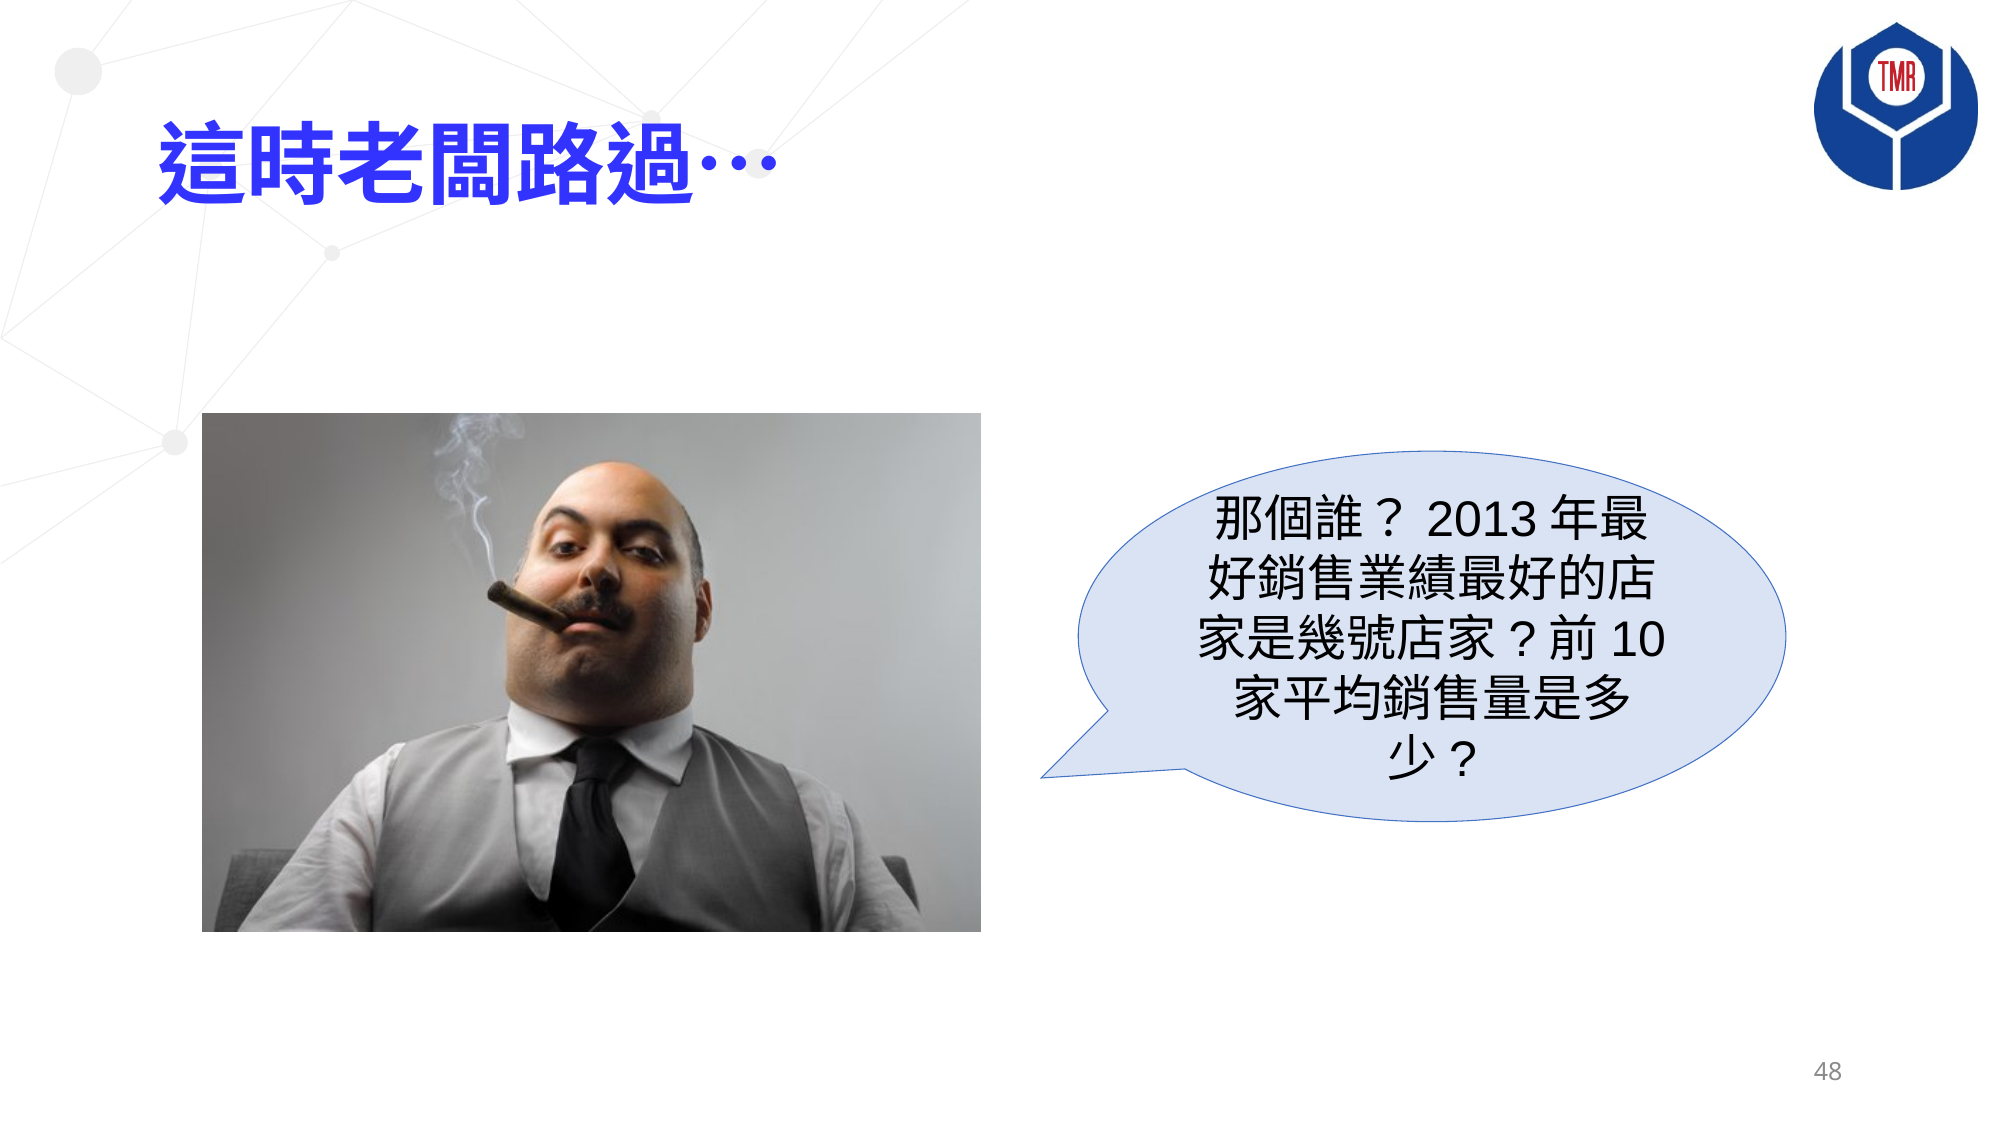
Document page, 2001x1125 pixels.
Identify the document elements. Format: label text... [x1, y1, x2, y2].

slide_number 48 [1412, 1042, 1863, 1103]
title 這時老闆路過… [137, 59, 1863, 278]
picture [0, 0, 2000, 1125]
text_box 那個誰？2013年最好銷售業績最好的店家是幾號店家?前10家平均銷售量是多少? [1039, 450, 1787, 823]
